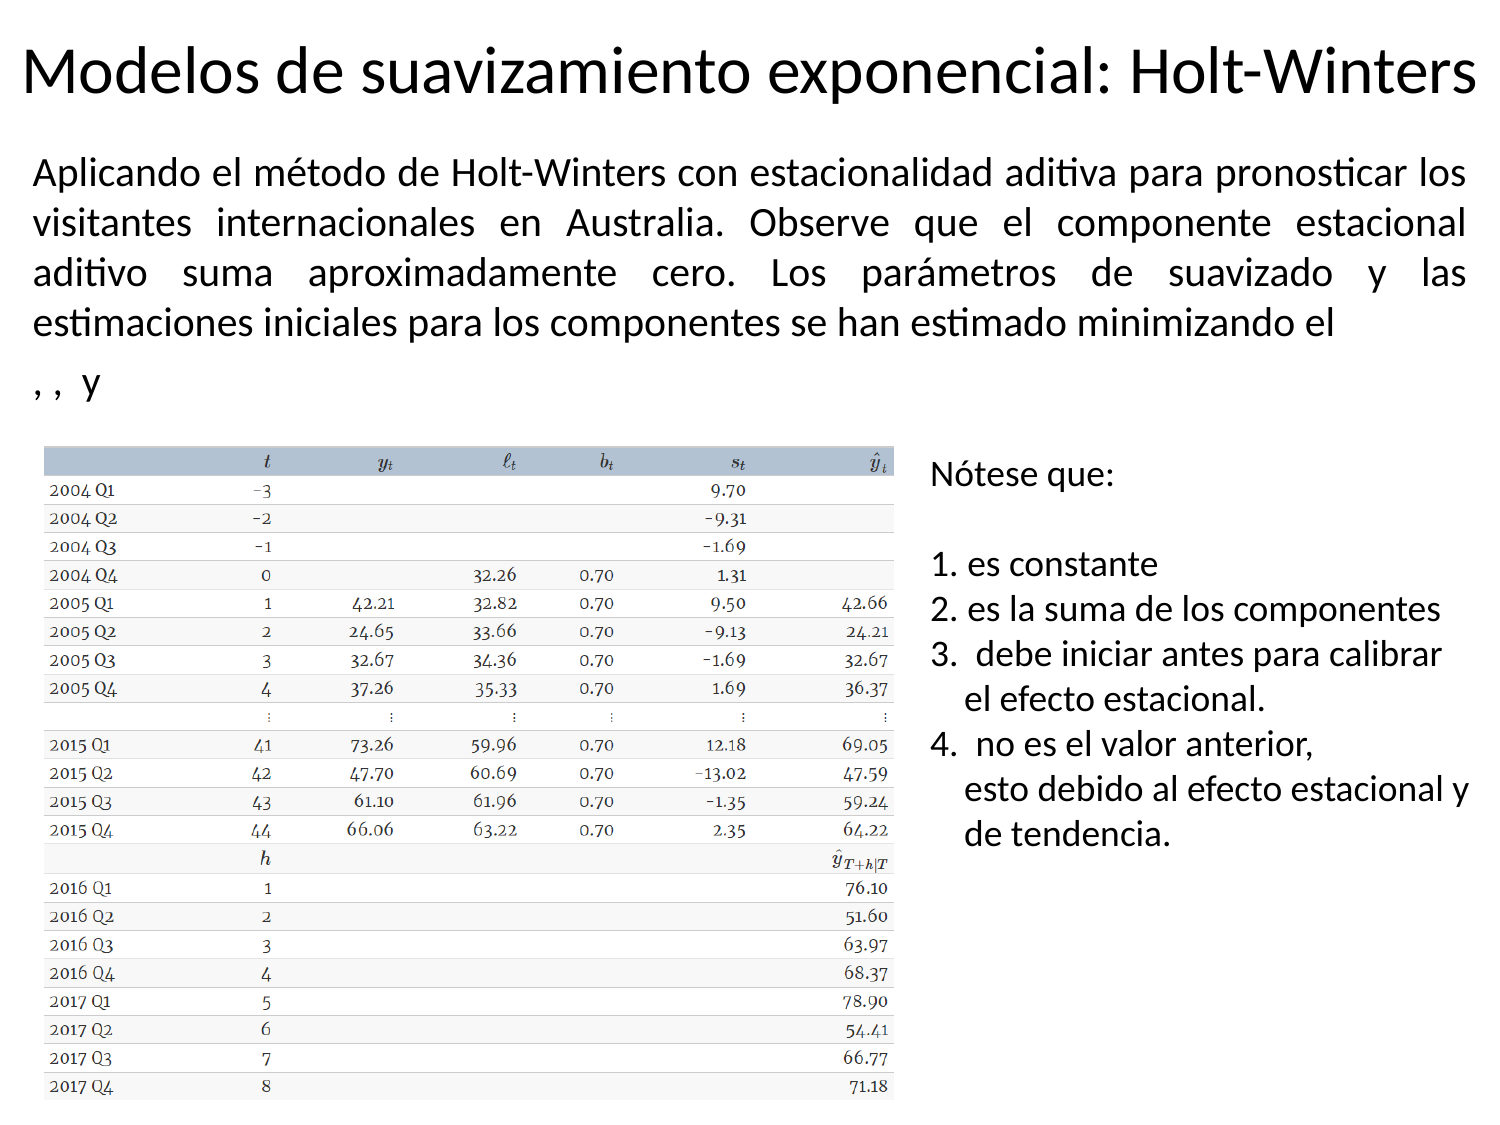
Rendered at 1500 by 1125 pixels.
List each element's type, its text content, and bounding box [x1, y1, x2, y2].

title Modelos de suavizamiento exponencial: Holt-Winters [0, 7, 1500, 126]
picture [40, 444, 900, 1104]
